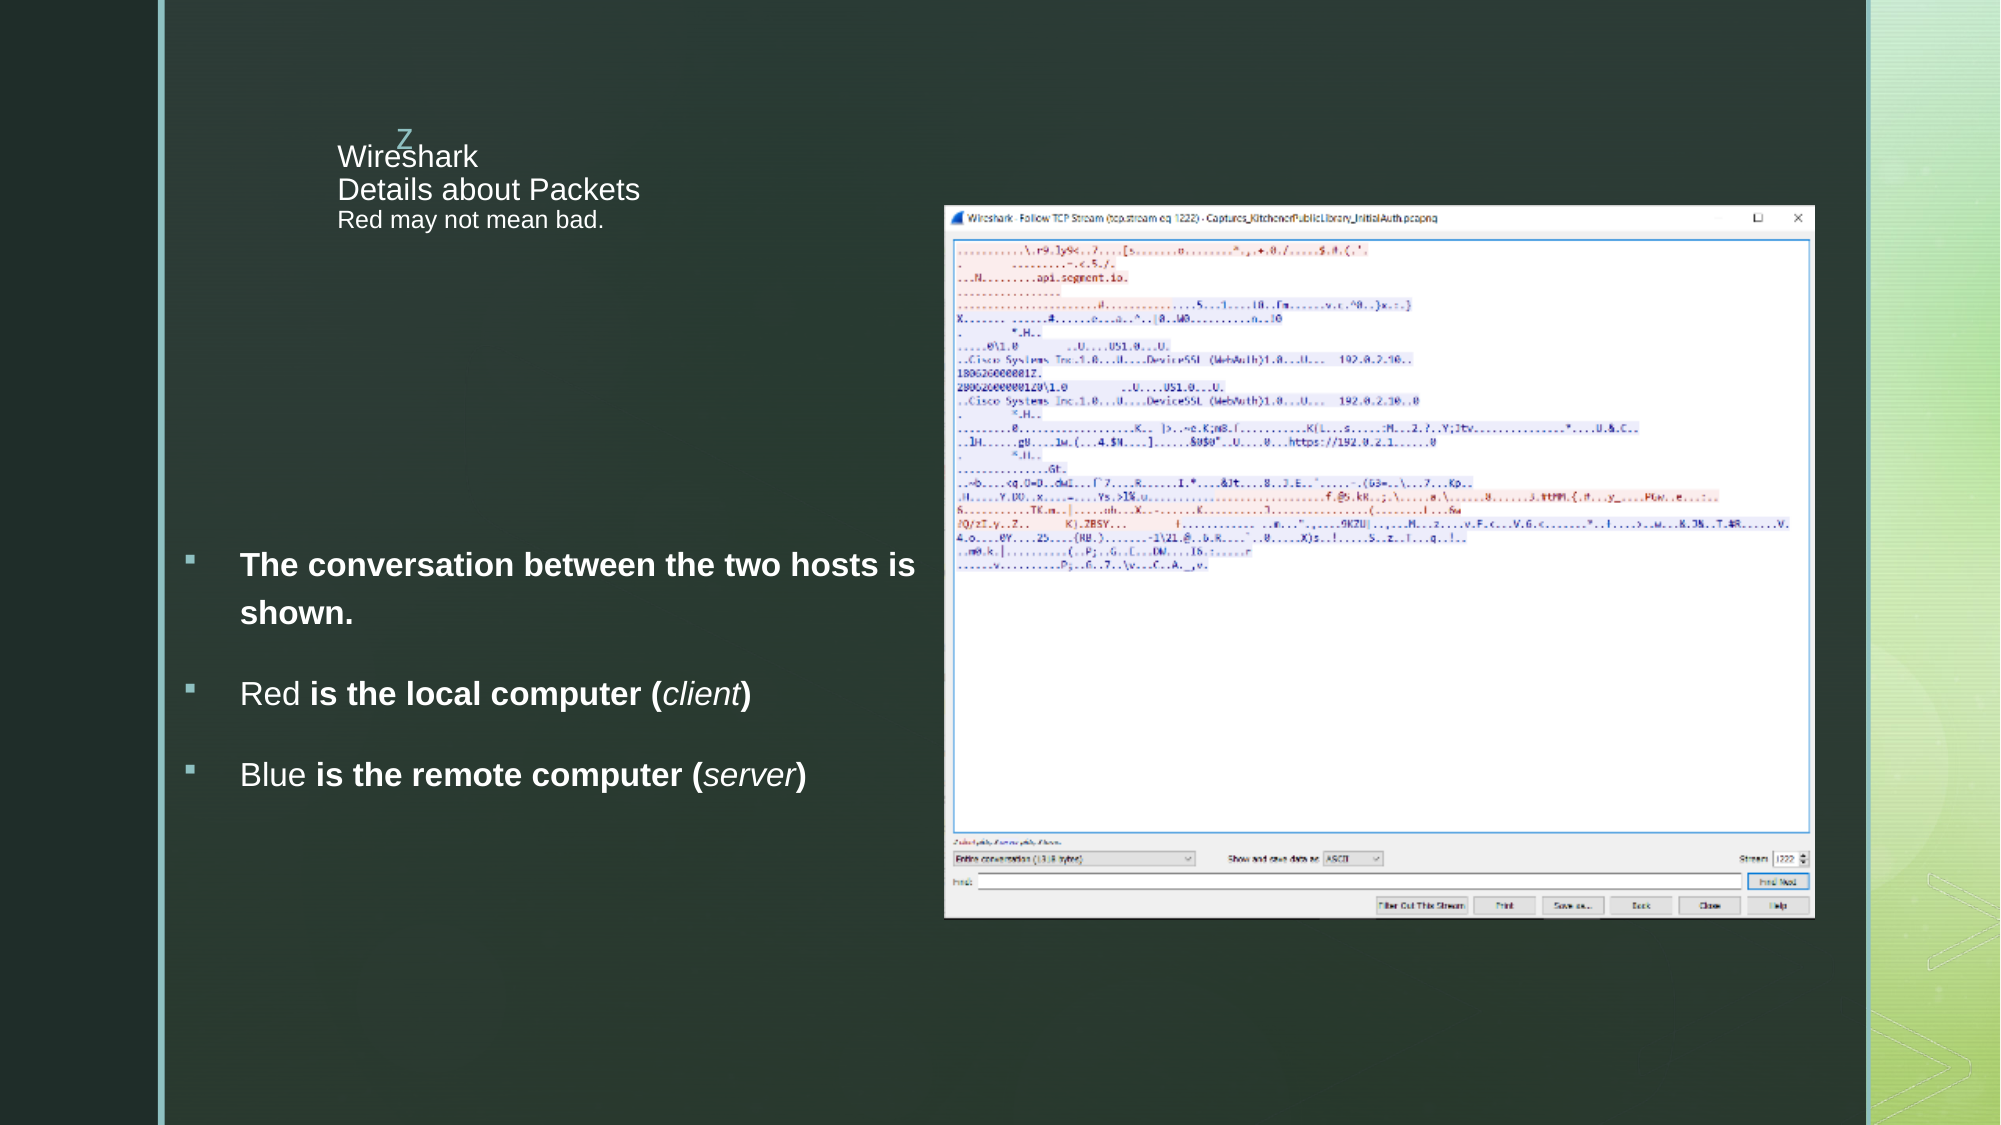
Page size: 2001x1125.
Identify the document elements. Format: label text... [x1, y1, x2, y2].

title Wireshark Details about Packets Red may not mean bad. [322, 132, 760, 310]
picture [943, 205, 1815, 920]
list The conversation between the two hosts is shown. Red is the local computer (client) Blue is the remote computer (server) [168, 336, 945, 993]
picture [1871, 0, 2001, 1125]
